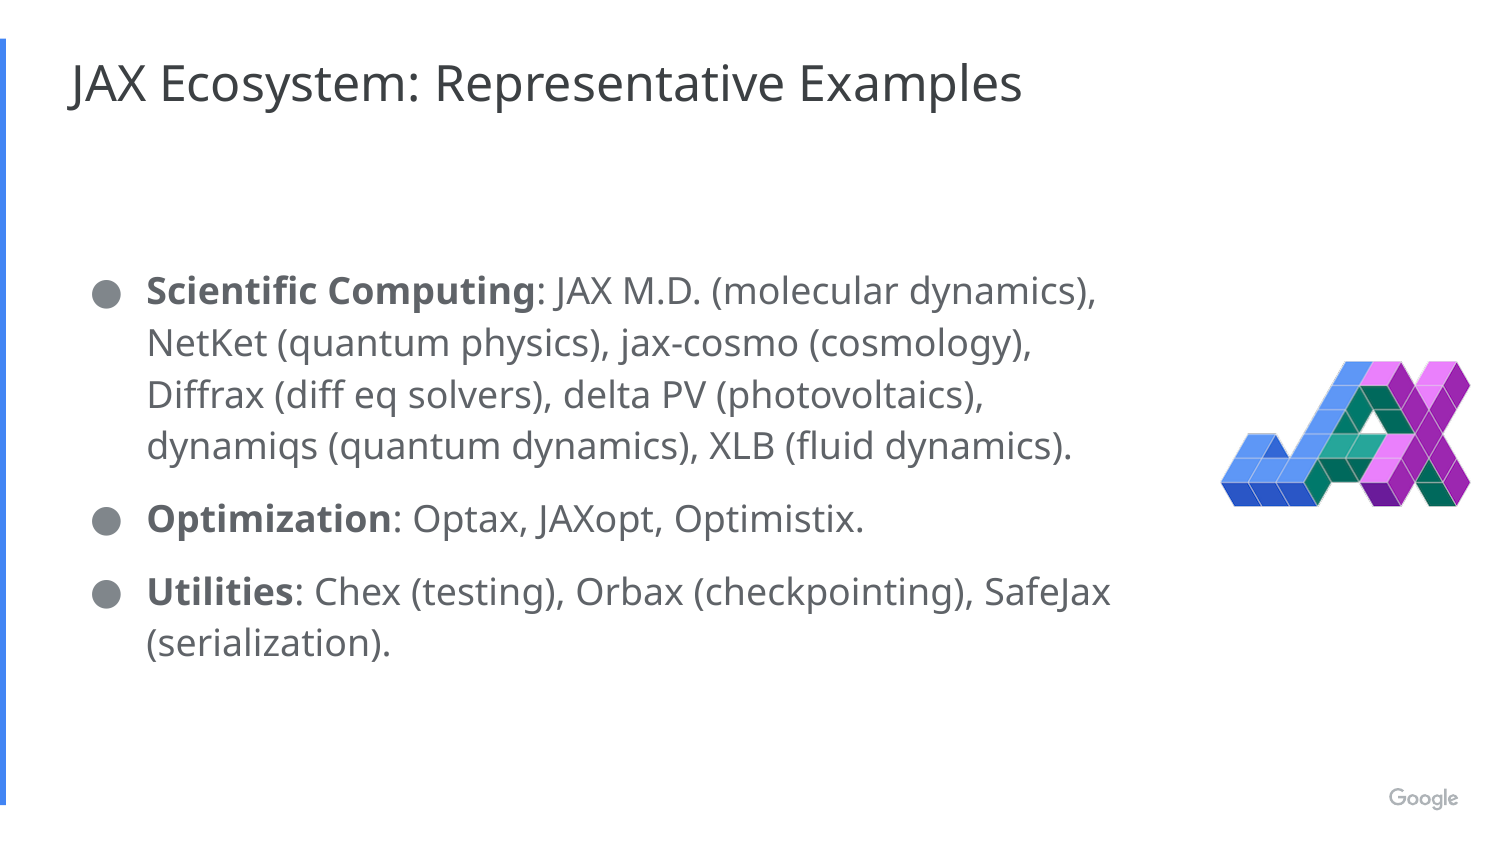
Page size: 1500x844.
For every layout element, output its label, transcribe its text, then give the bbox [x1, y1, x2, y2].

picture [1220, 361, 1471, 507]
list Scientific Computing: JAX M.D. (molecular dynamics), NetKet (quantum physics), jax-cosmo (cosmology), Diffrax (diff eq solvers), delta PV (photovoltaics), dynamiqs (quantum dynamics), XLB (fluid dynamics). Optimization: Optax, JAXopt, Optimistix. Utilities: Chex (testing), Orbax (checkpointing), SafeJax (serialization). [56, 245, 1141, 751]
title JAX Ecosystem: Representative Examples [56, 43, 1336, 215]
